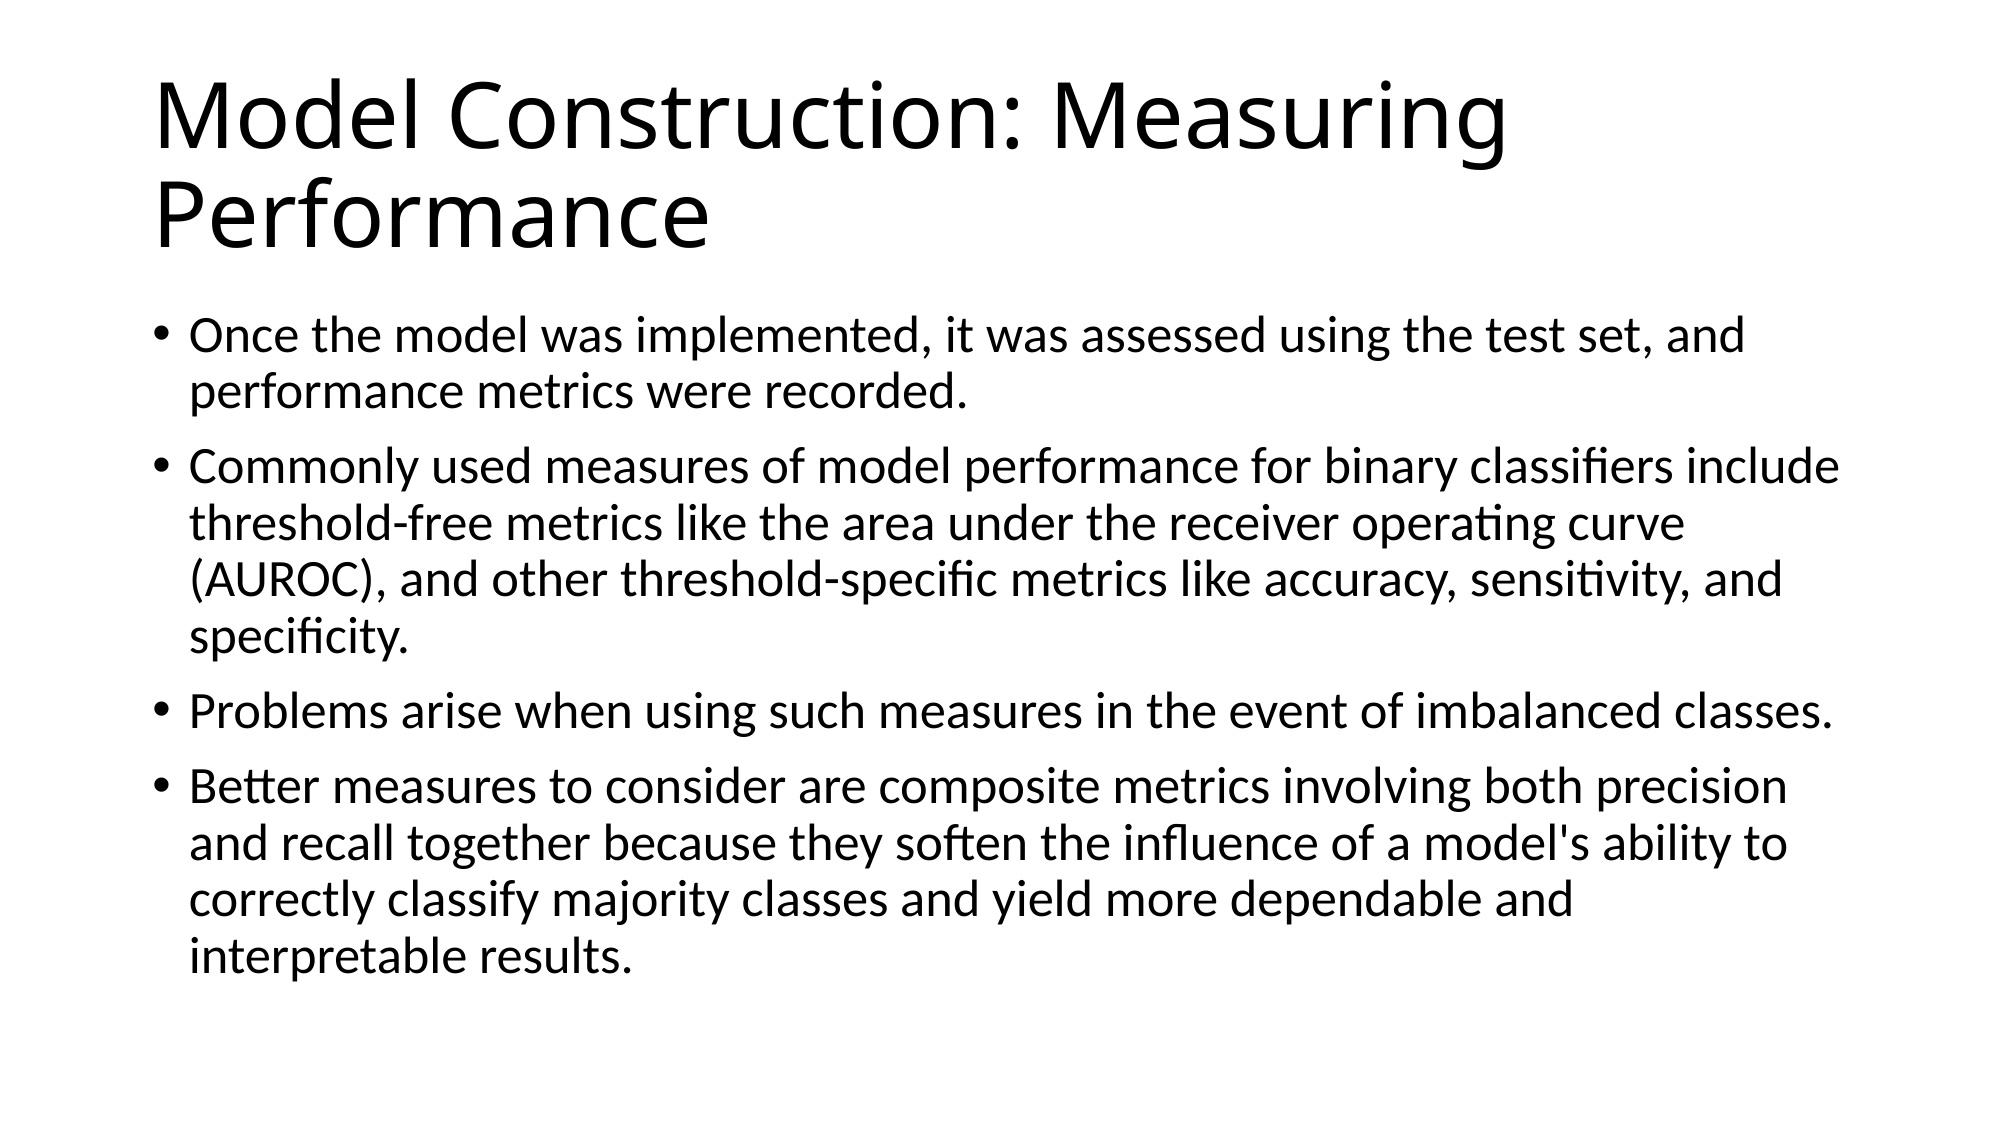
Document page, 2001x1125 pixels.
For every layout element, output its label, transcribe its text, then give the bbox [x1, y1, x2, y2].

title Model Construction: Measuring Performance [137, 59, 1863, 278]
list Once the model was implemented, it was assessed using the test set, and performance metrics were recorded. Commonly used measures of model performance for binary classifiers include threshold-free metrics like the area under the receiver operating curve (AUROC), and other threshold-specific metrics like accuracy, sensitivity, and specificity. Problems arise when using such measures in the event of imbalanced classes. Better measures to consider are composite metrics involving both precision and recall together because they soften the influence of a model's ability to correctly classify majority classes and yield more dependable and interpretable results. [137, 299, 1863, 1014]
